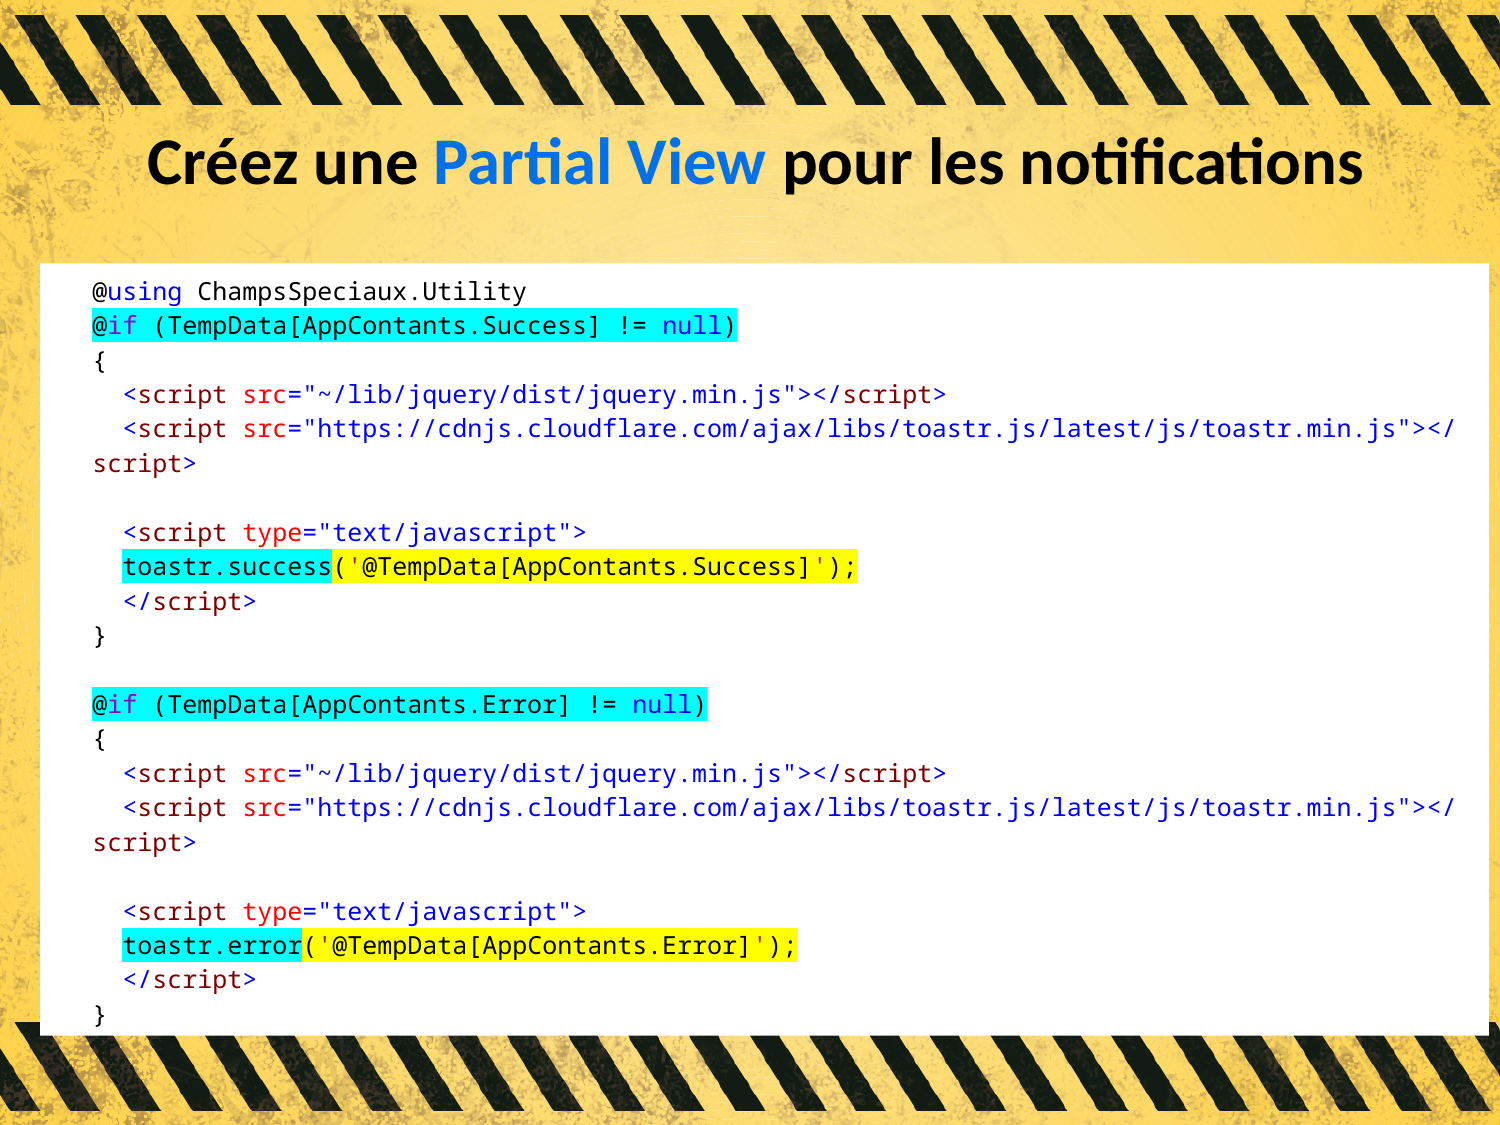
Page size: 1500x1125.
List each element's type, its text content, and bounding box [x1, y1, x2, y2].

picture [0, 0, 1500, 1125]
text_box @using ChampsSpeciaux.Utility @if (TempData[AppContants.Success] != null) { <script src="~/lib/jquery/dist/jquery.min.js"></script> <script src="https://cdnjs.cloudflare.com/ajax/libs/toastr.js/latest/js/toastr.min.js"></script> <script type="text/javascript"> toastr.success('@TempData[AppContants.Success]'); </script> } @if (TempData[AppContants.Error] != null) { <script src="~/lib/jquery/dist/jquery.min.js"></script> <script src="https://cdnjs.cloudflare.com/ajax/libs/toastr.js/latest/js/toastr.min.js"></script> <script type="text/javascript"> toastr.error('@TempData[AppContants.Error]'); </script> } [40, 263, 1489, 1036]
title Créez une Partial View pour les notifications [12, 37, 1500, 279]
